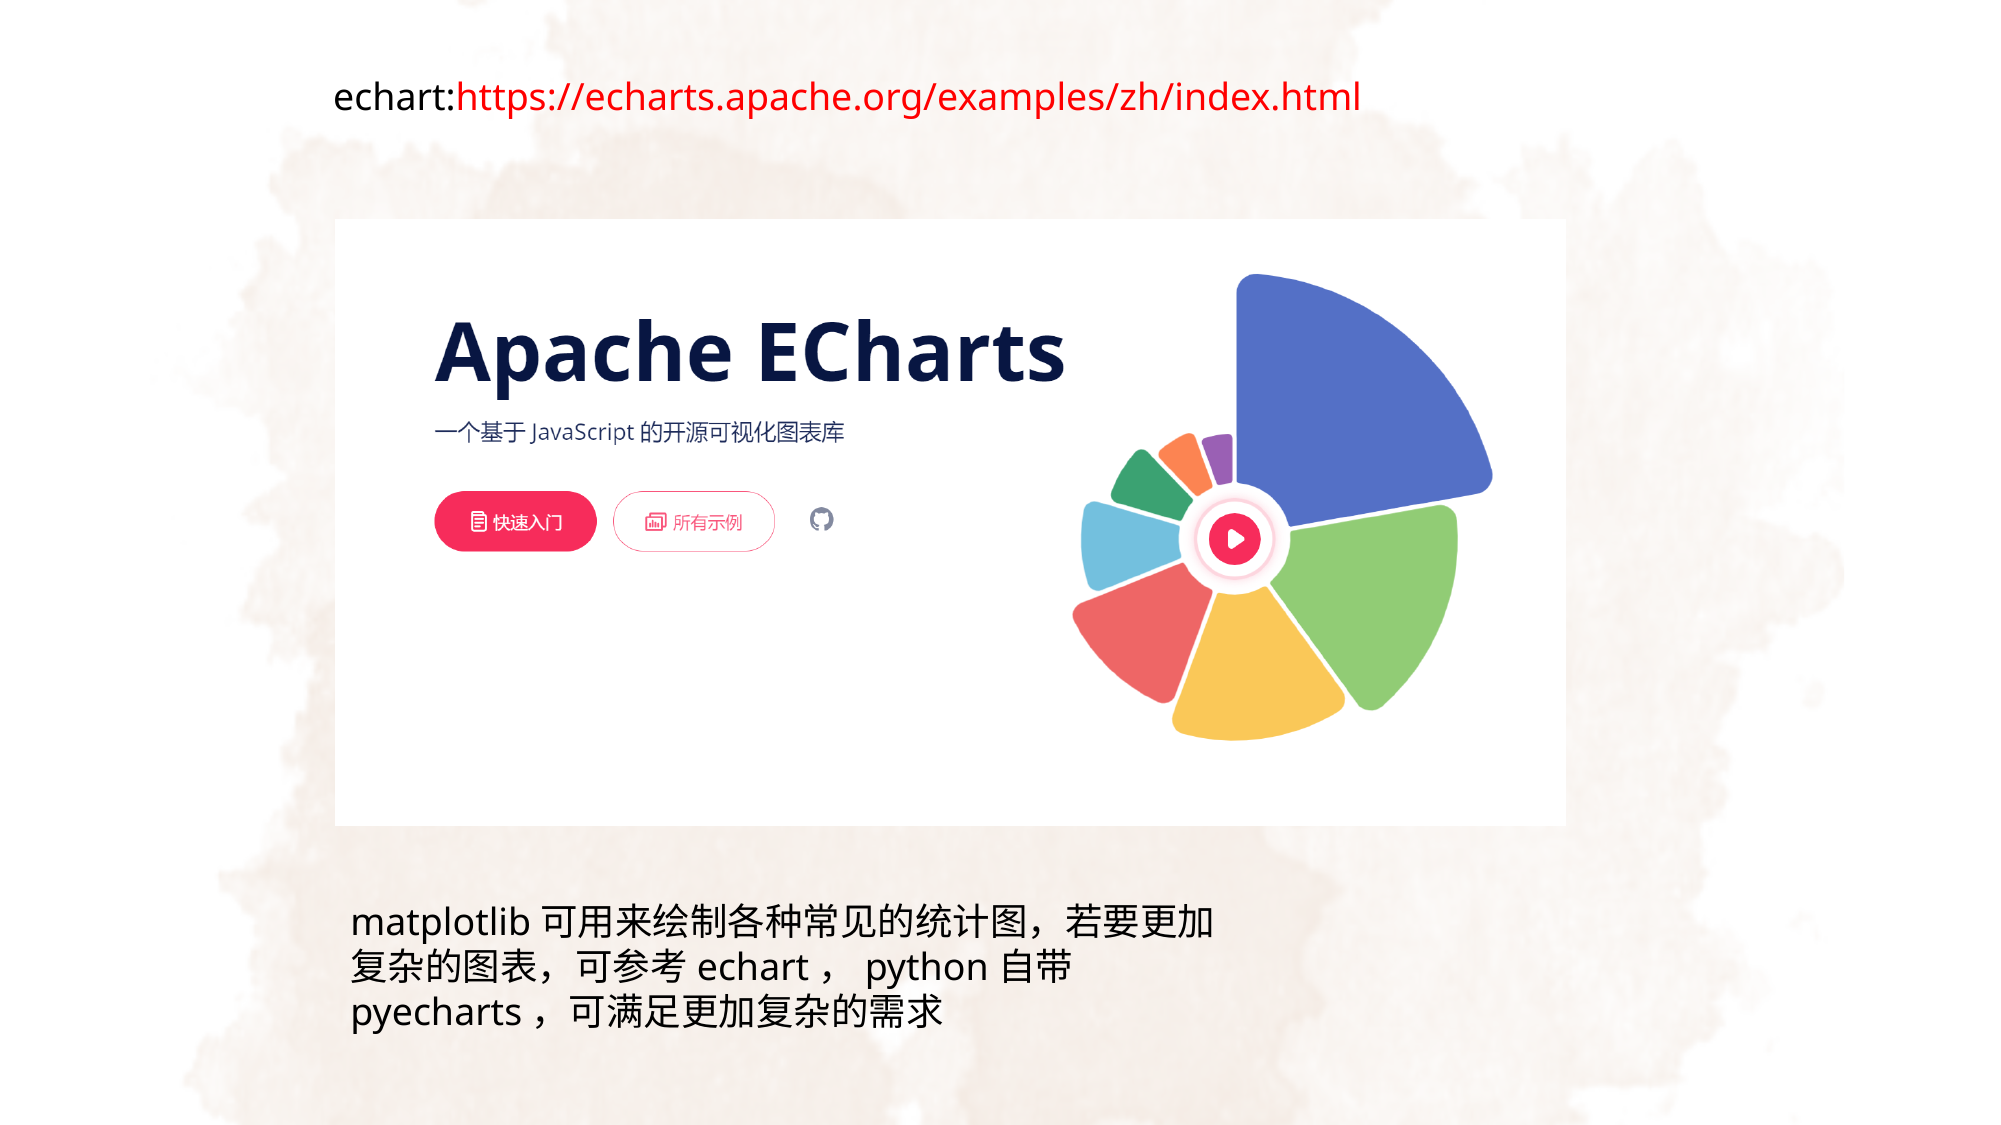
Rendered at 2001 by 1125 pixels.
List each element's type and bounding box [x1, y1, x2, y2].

picture [149, 0, 1845, 1125]
